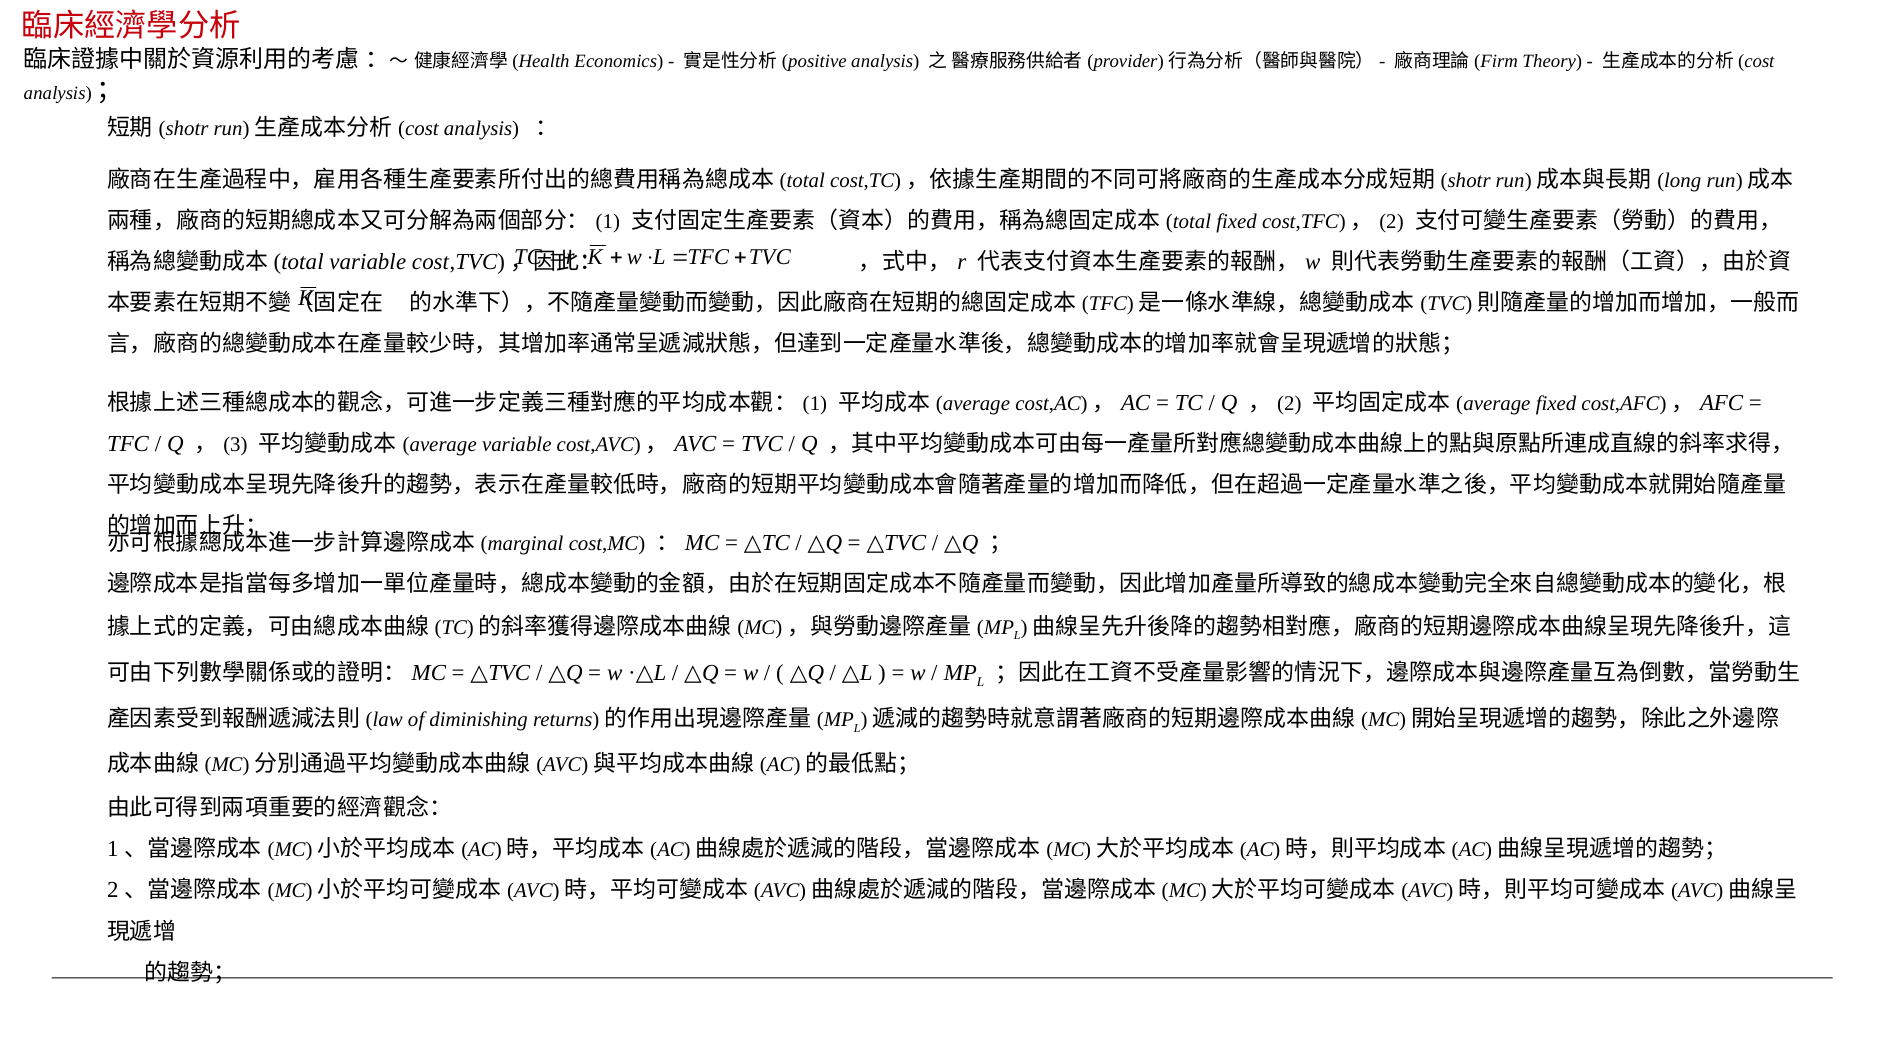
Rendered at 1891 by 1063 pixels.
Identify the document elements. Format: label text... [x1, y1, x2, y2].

text_box 臨床證據中關於資源利用的考慮 ：～ 健康經濟學(Health Economics) - 實是性分析(positive analysis) 之 醫療服務供給者(provider)行為分析（醫師與醫院）- 廠商理論(Firm Theory) - 生產成本的分析(cost analysis)； [9, 32, 1861, 113]
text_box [92, 91, 1816, 954]
text_box 臨床經濟學分析 [6, 6, 1406, 42]
